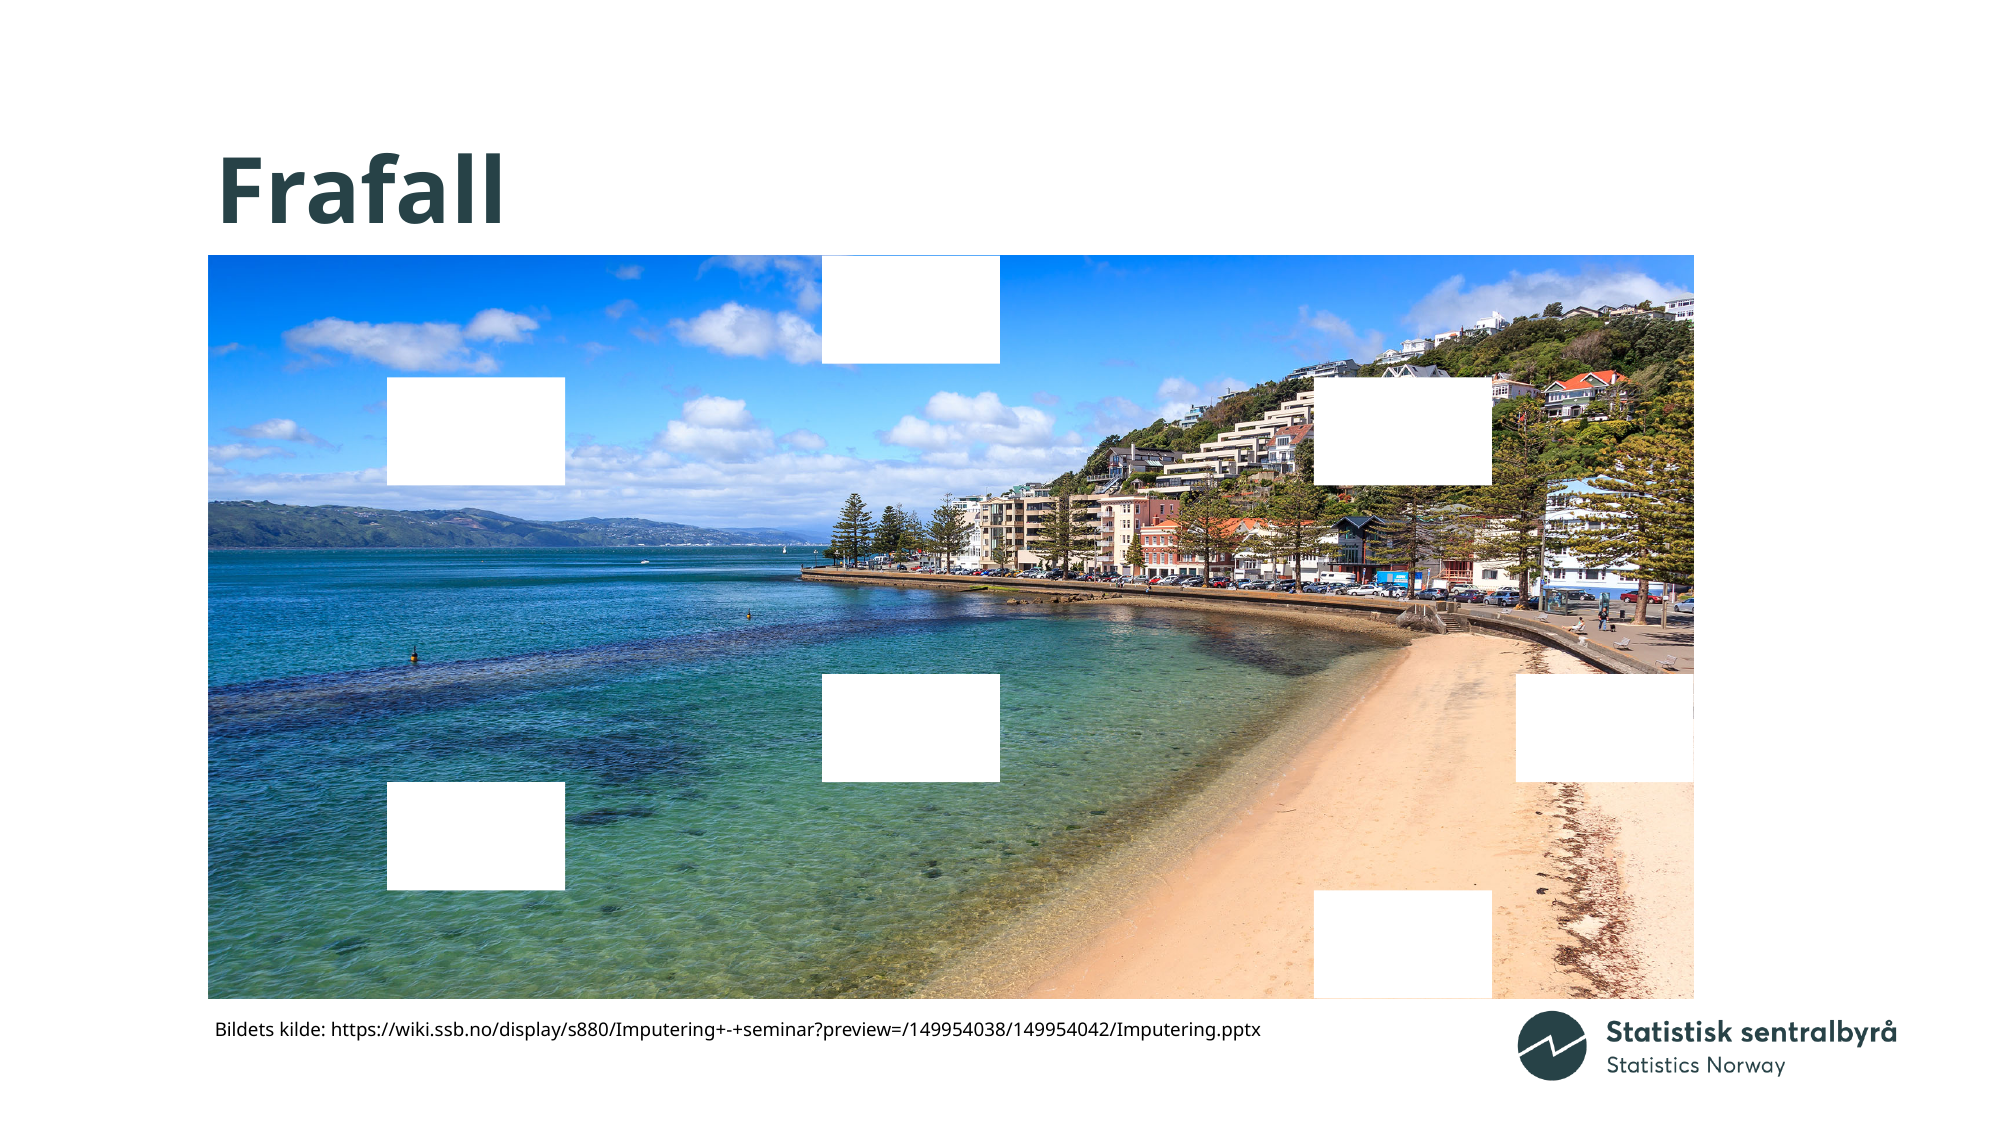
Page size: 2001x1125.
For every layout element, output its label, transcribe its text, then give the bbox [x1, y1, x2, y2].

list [208, 255, 1694, 999]
text_box Bildets kilde: https://wiki.ssb.no/display/s880/Imputering+-+seminar?preview=/149954038/149954042/Imputering.pptx [200, 1009, 1446, 1047]
title Frafall [200, 90, 1784, 306]
picture [1503, 995, 2000, 1125]
